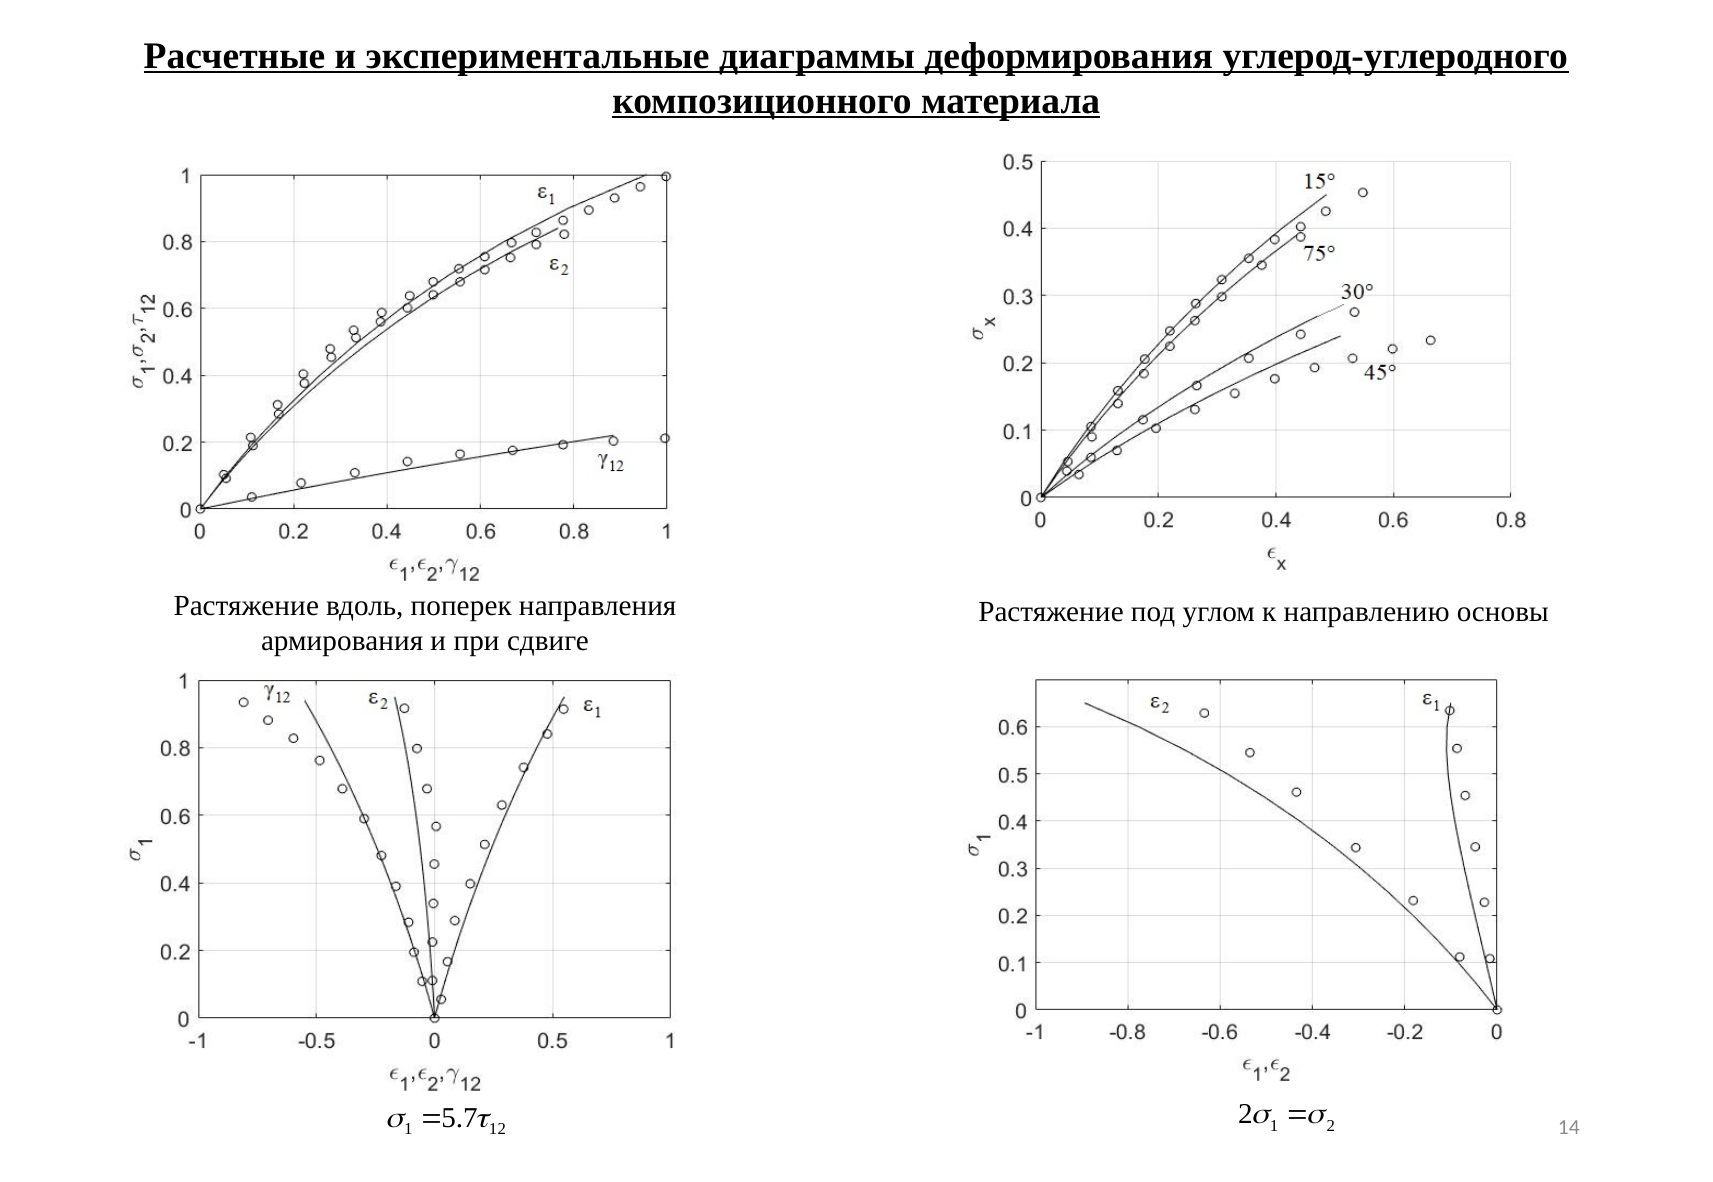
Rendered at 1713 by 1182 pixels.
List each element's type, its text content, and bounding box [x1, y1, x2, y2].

text_box Растяжение под углом к направлению основы [950, 584, 1577, 635]
text_box Растяжение вдоль, поперек направления армирования и при сдвиге [112, 578, 739, 664]
slide_number 14 [1209, 1094, 1595, 1158]
picture [118, 142, 690, 585]
picture [115, 647, 690, 1095]
picture [958, 128, 1534, 574]
text_box Расчетные и экспериментальные диаграммы деформирования углерод-углеродного композиционного материала [29, 23, 1684, 129]
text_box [383, 1100, 511, 1140]
picture [954, 647, 1520, 1085]
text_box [1234, 1096, 1341, 1137]
